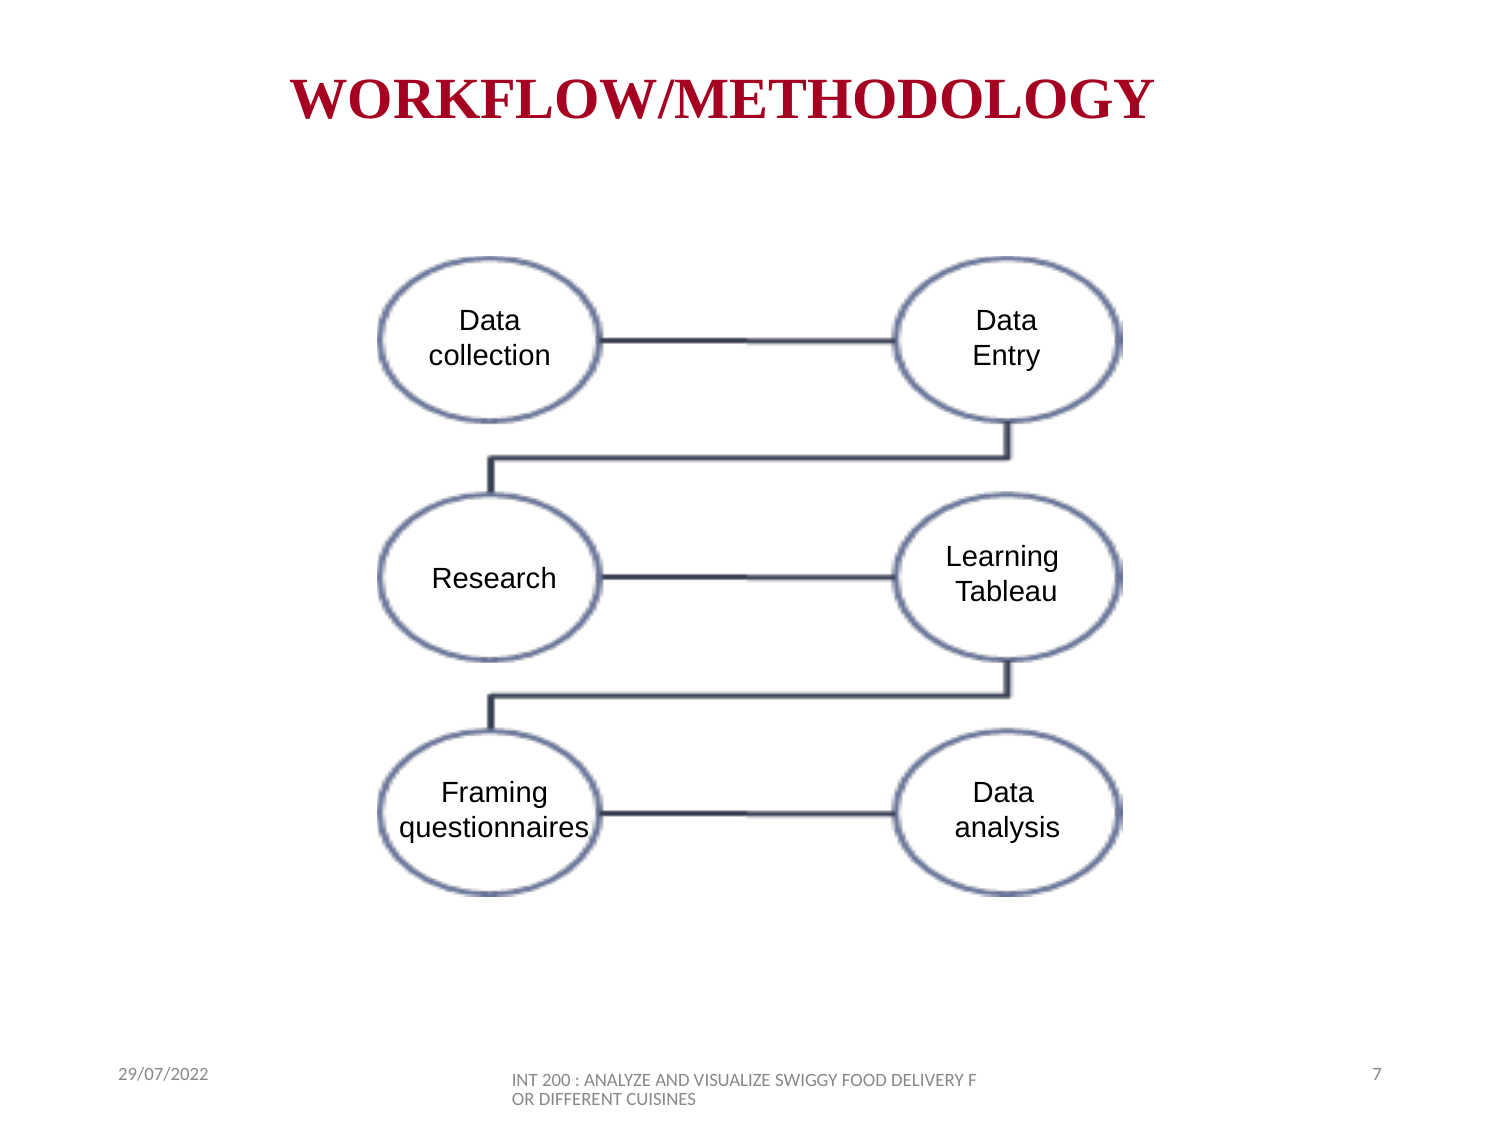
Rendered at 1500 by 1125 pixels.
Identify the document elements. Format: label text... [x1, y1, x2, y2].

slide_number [103, 1042, 441, 1103]
title WORKFLOW/METHODOLOGY [230, 45, 1229, 141]
picture [377, 256, 1123, 898]
footer INT 200 : ANALYZE AND VISUALIZE SWIGGY FOOD DELIVERY FOR DIFFERENT CUISINES [496, 1055, 1004, 1103]
slide_number 7 [1059, 1042, 1397, 1103]
